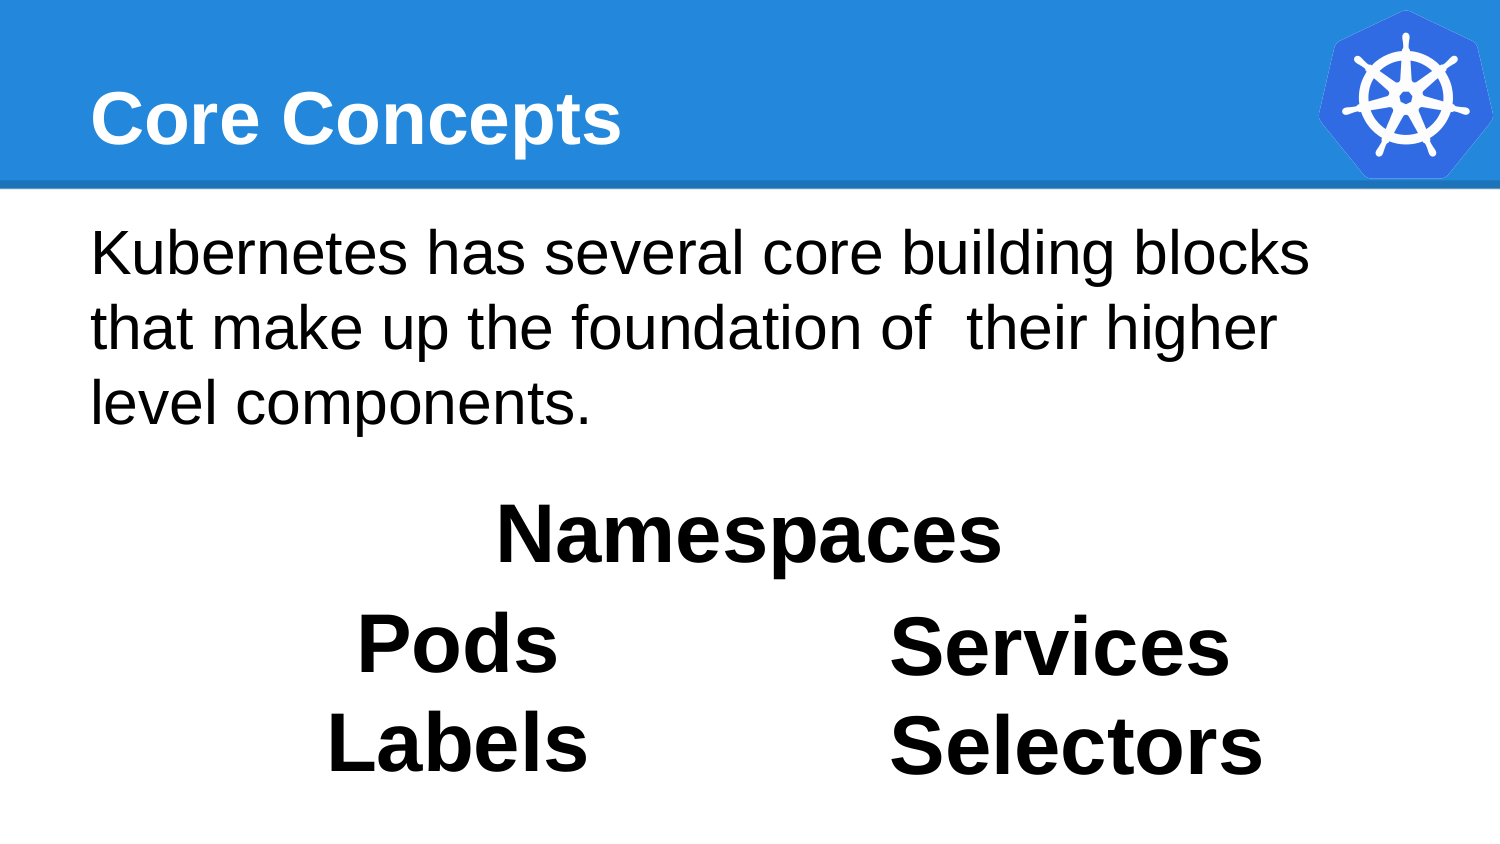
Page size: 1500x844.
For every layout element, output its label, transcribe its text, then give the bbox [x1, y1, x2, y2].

text_box Pods [309, 589, 607, 688]
text_box Selectors [872, 695, 1282, 788]
text_box Namespaces [468, 479, 1032, 579]
picture [1318, 7, 1494, 182]
text_box Services [872, 596, 1249, 689]
list Kubernetes has several core building blocks that make up the foundation of their higher level components. [75, 196, 1425, 808]
title Core Concepts [75, 33, 1425, 175]
text_box Labels [309, 688, 607, 788]
